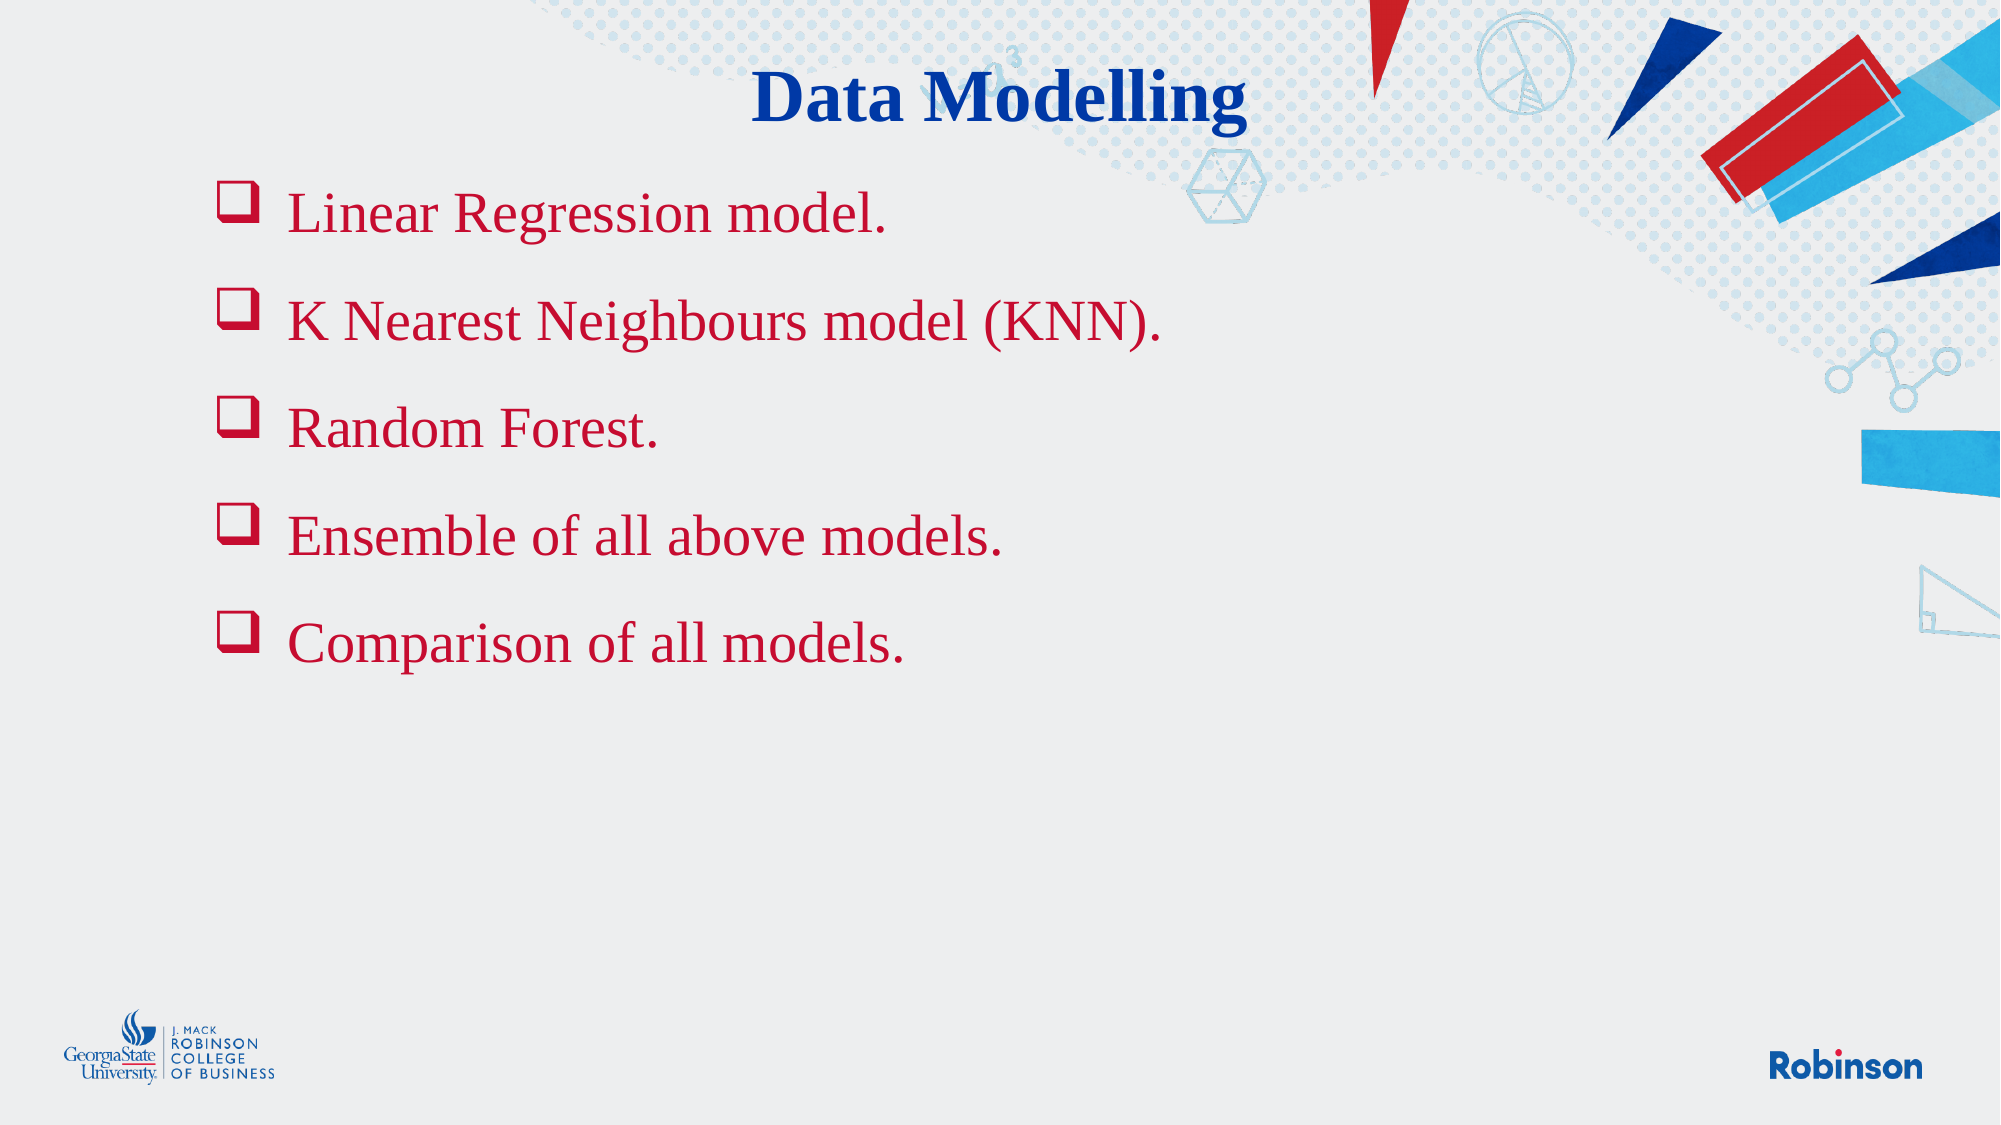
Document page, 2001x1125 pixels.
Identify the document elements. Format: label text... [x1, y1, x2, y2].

list Linear Regression model. K Nearest Neighbours model (KNN). Random Forest. Ensemble of all above models. Comparison of all models. [62, 174, 1938, 1105]
title Data Modelling [62, 55, 1938, 138]
picture [0, 0, 2000, 1125]
